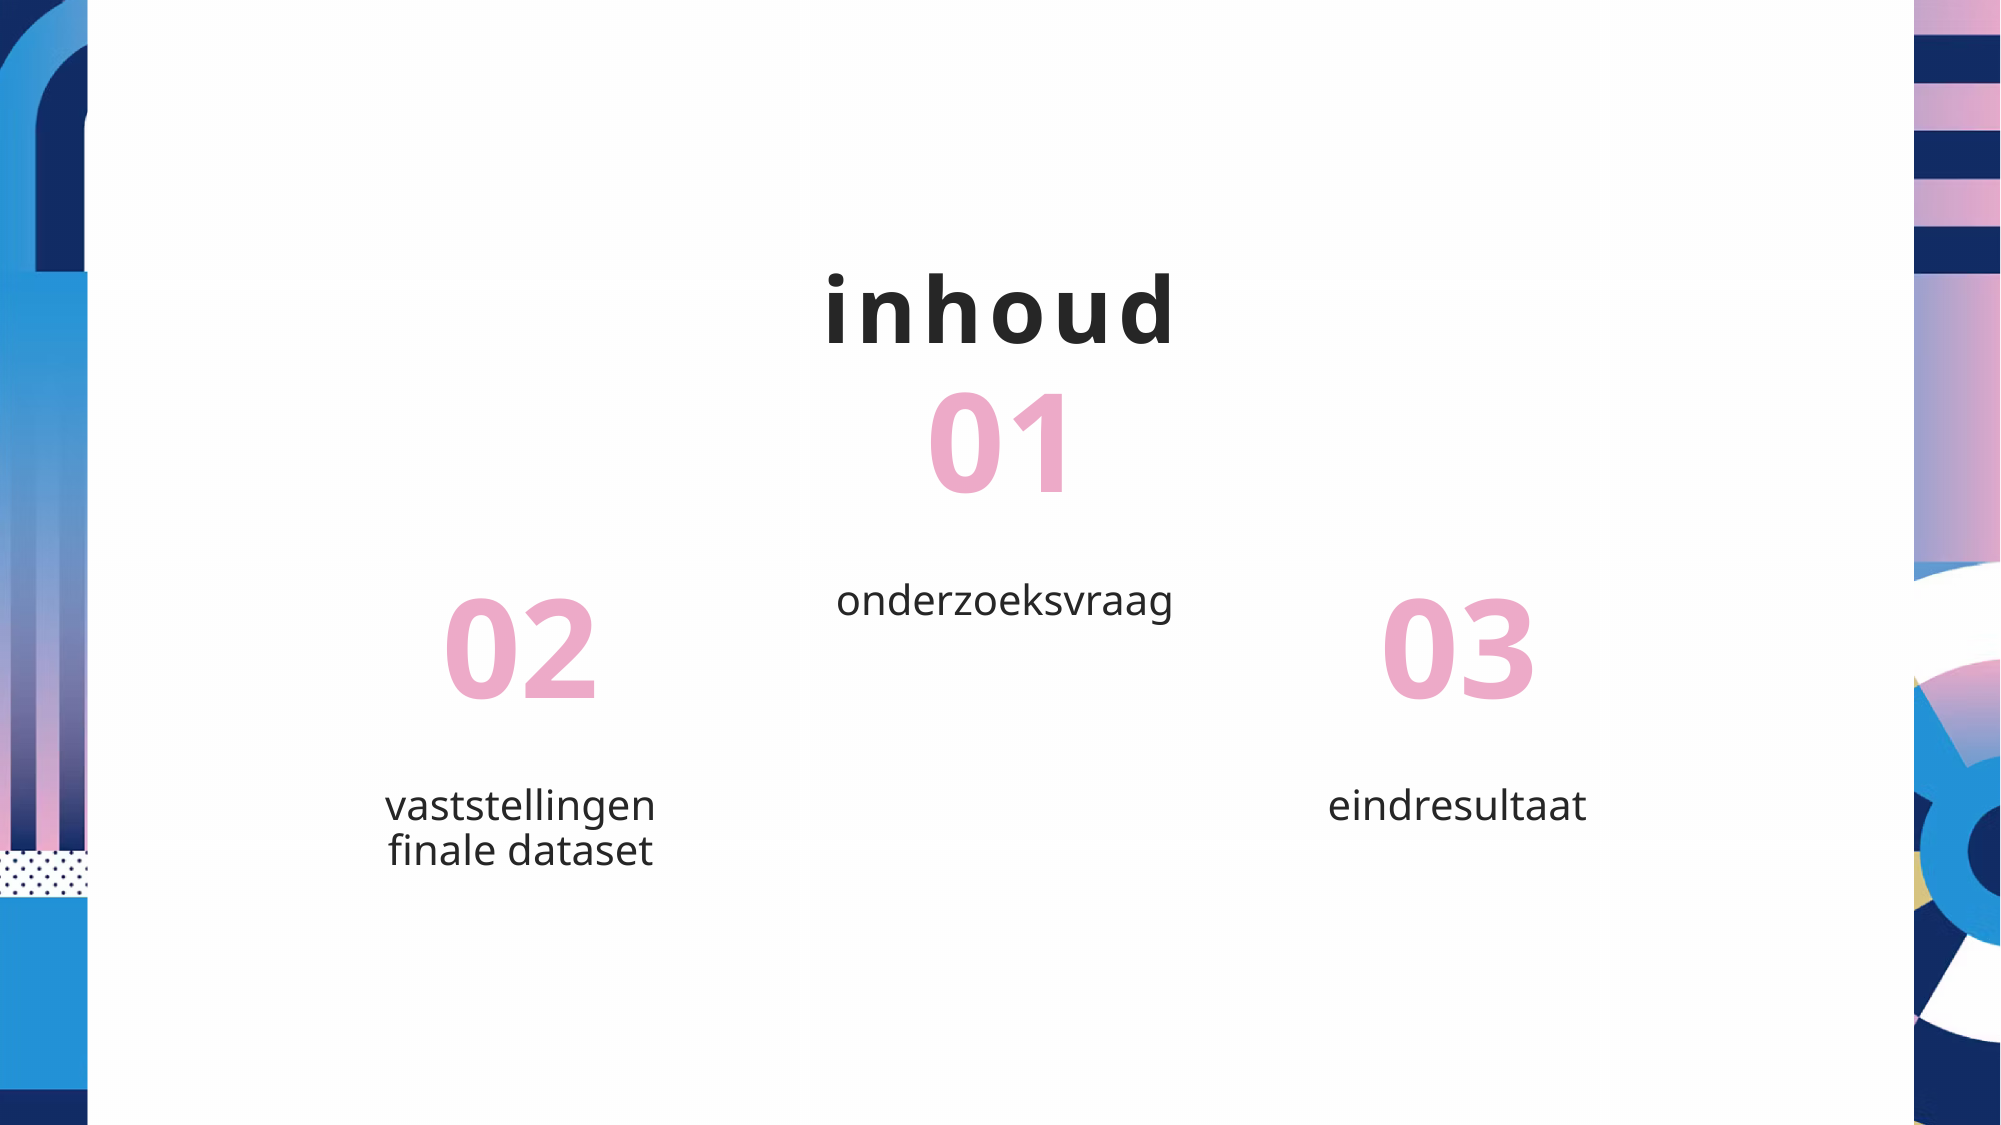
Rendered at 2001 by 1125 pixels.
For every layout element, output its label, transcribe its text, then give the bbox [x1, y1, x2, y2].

list 03 [1280, 562, 1639, 746]
list 01 [826, 356, 1185, 541]
picture [0, 0, 2001, 1125]
list vaststellingen finale dataset [341, 777, 700, 961]
title inhoud [237, 232, 1763, 395]
list onderzoeksvraag [815, 572, 1195, 756]
list eindresultaat [1278, 777, 1637, 961]
list 02 [341, 562, 700, 746]
